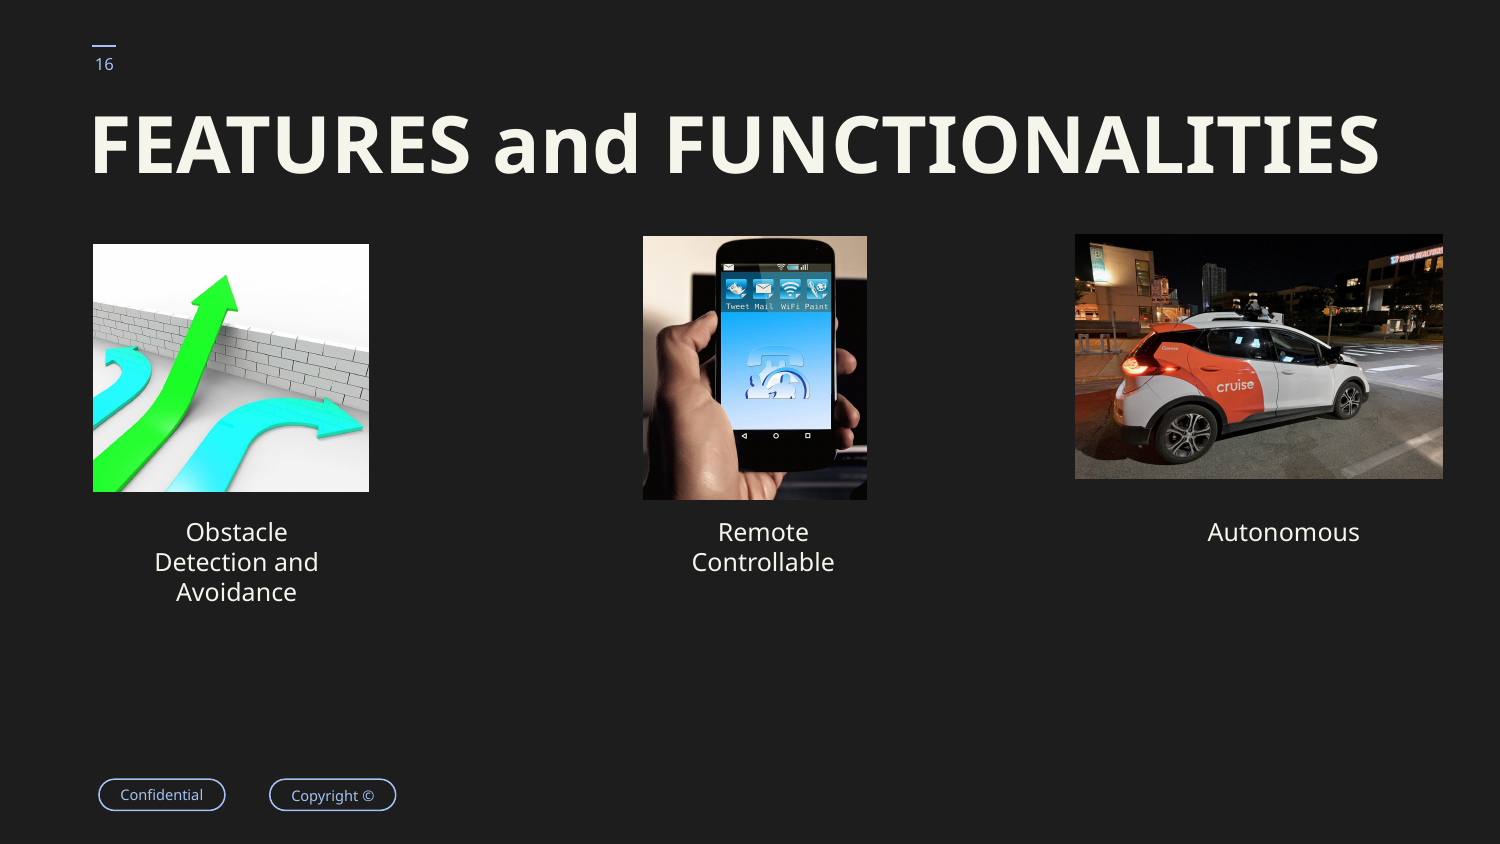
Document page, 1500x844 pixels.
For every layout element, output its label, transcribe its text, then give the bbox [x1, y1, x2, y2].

subtitle Obstacle Detection and Avoidance [110, 501, 363, 693]
picture [1075, 234, 1443, 480]
title FEATURES and FUNCTIONALITIES [73, 97, 1443, 235]
subtitle Autonomous [1152, 501, 1416, 611]
picture [642, 235, 867, 501]
subtitle Remote Controllable [637, 501, 890, 611]
picture [93, 243, 369, 492]
